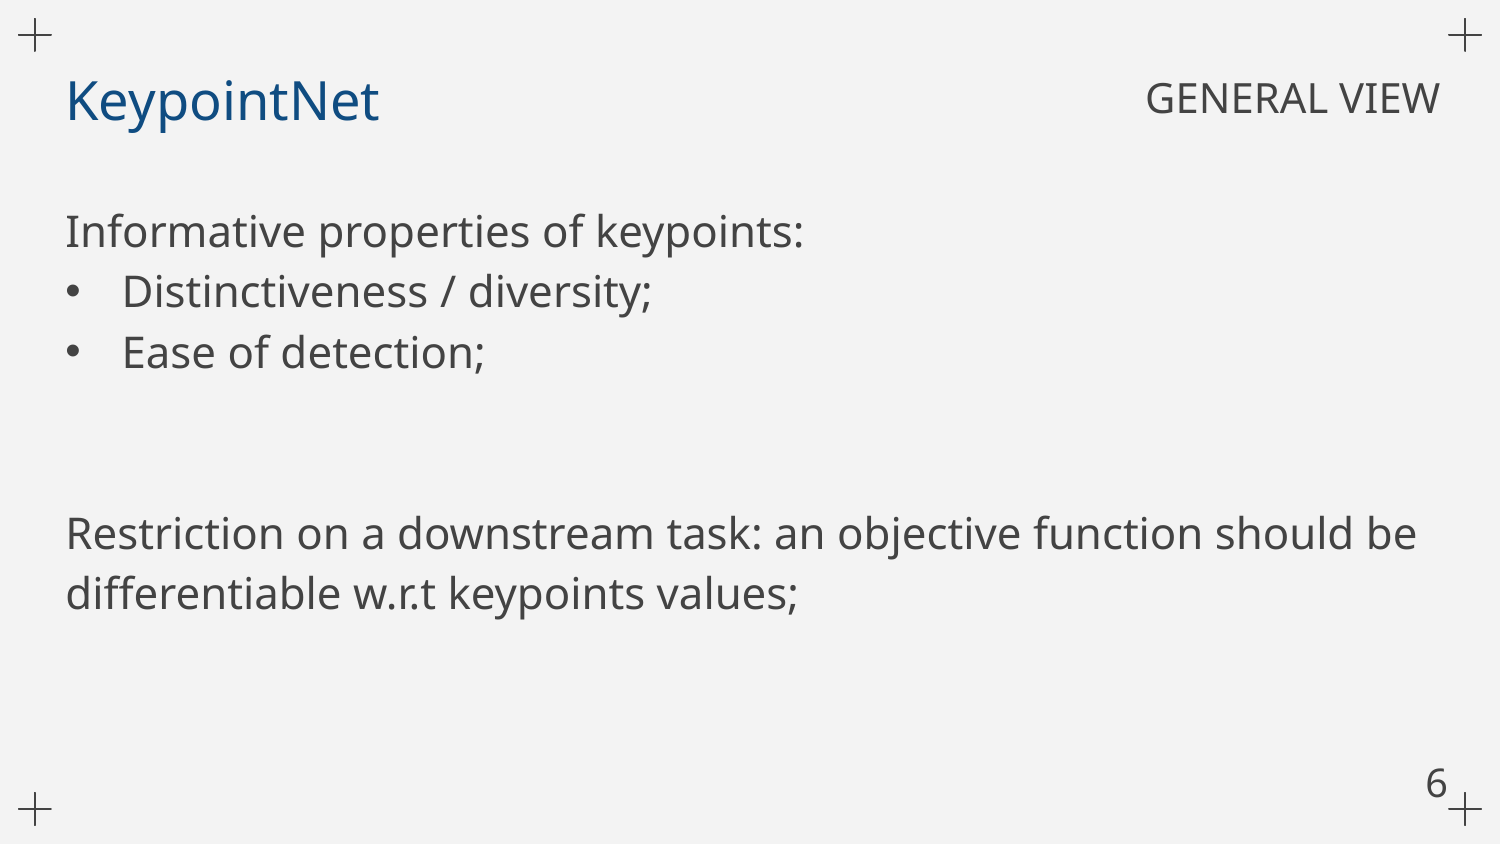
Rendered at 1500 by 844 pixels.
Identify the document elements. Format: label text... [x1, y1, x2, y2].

text_box 6 [1410, 757, 1451, 844]
title KeypointNet [50, 51, 612, 117]
text_box Informative properties of keypoints: Distinctiveness / diversity; Ease of detection; Restriction on a downstream task: an objective function should be differentiable w.r.t keypoints values; [50, 192, 1492, 634]
text_box GENERAL VIEW [716, 57, 1456, 123]
